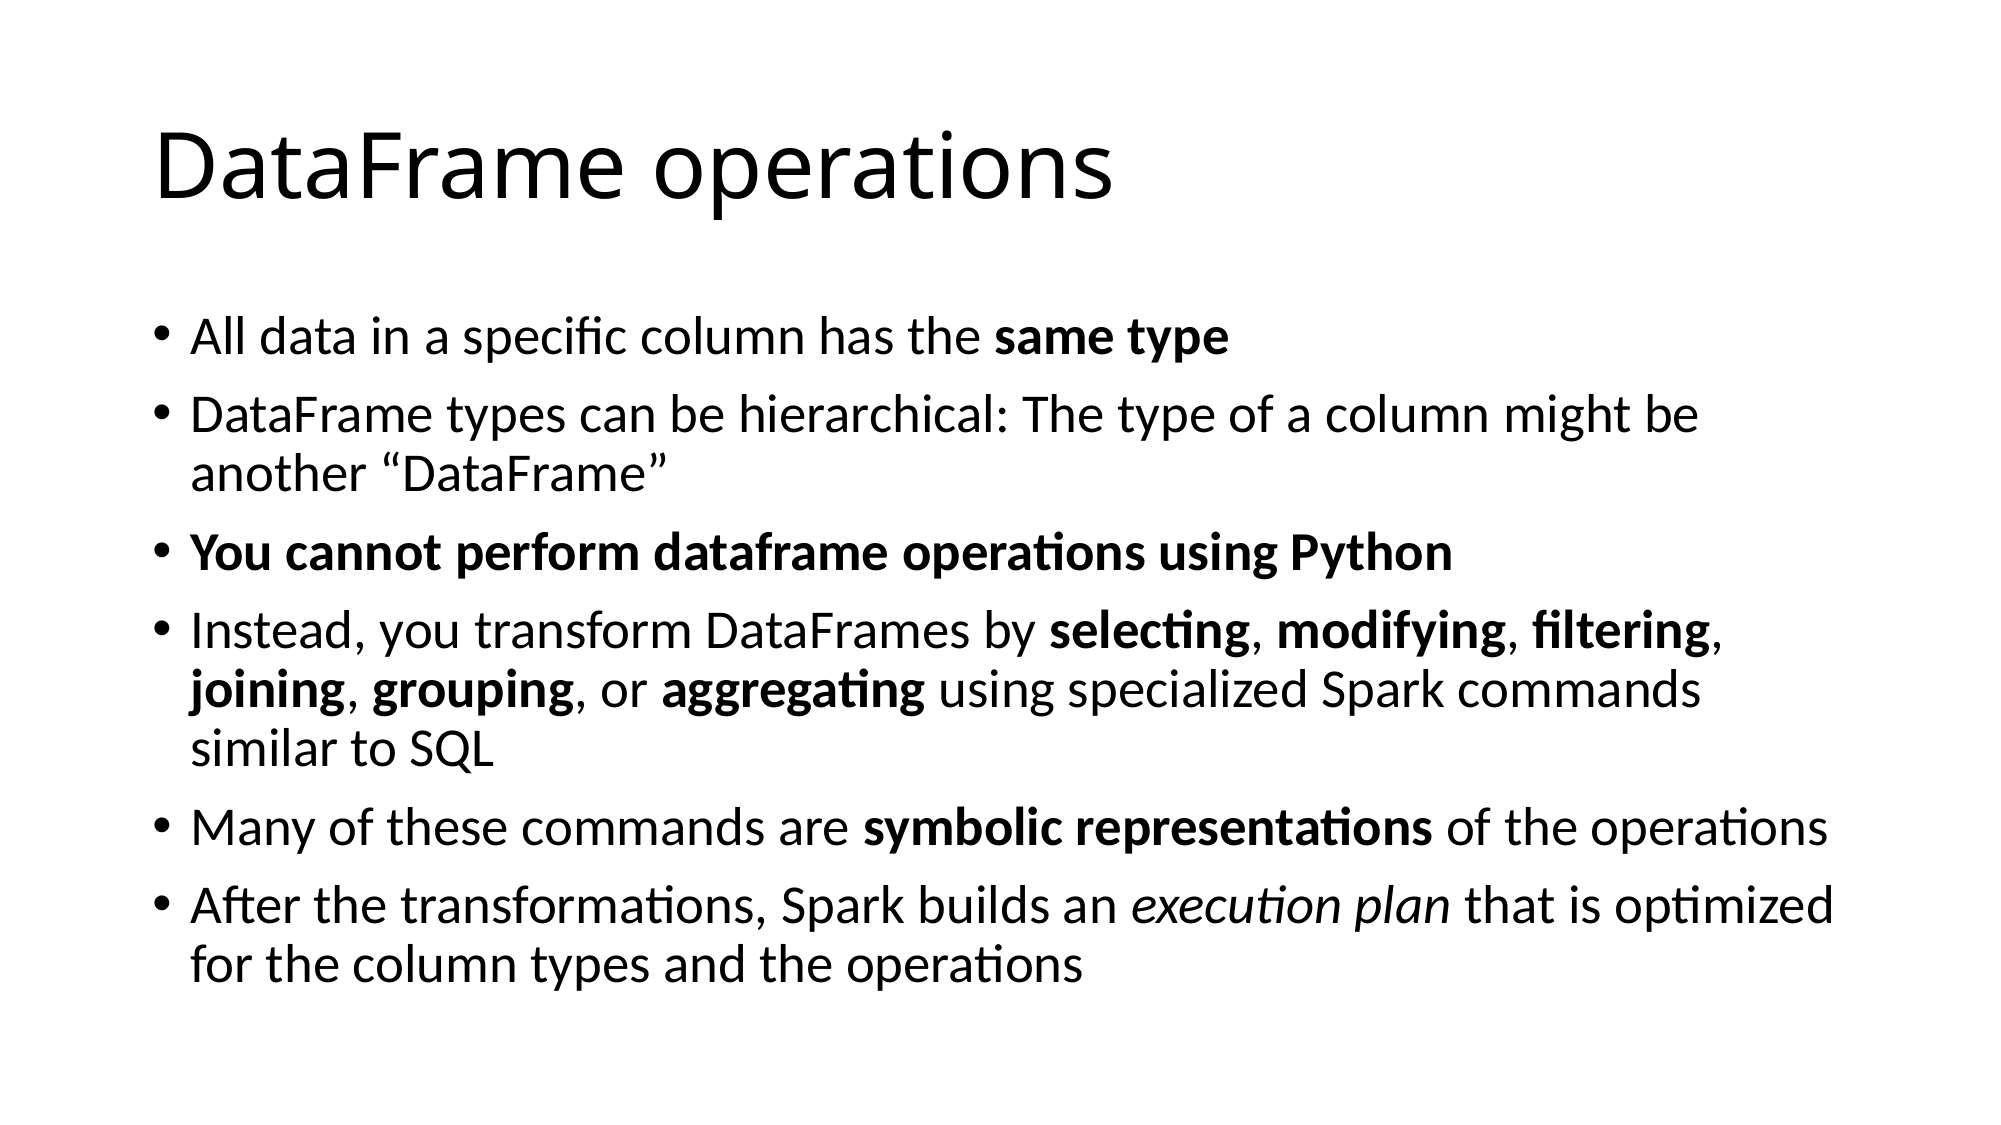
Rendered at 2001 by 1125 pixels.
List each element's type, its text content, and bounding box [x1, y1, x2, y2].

title DataFrame operations [137, 59, 1863, 278]
list All data in a specific column has the same type DataFrame types can be hierarchical: The type of a column might be another “DataFrame” You cannot perform dataframe operations using Python Instead, you transform DataFrames by selecting, modifying, filtering, joining, grouping, or aggregating using specialized Spark commands similar to SQL Many of these commands are symbolic representations of the operations After the transformations, Spark builds an execution plan that is optimized for the column types and the operations [137, 299, 1863, 1014]
